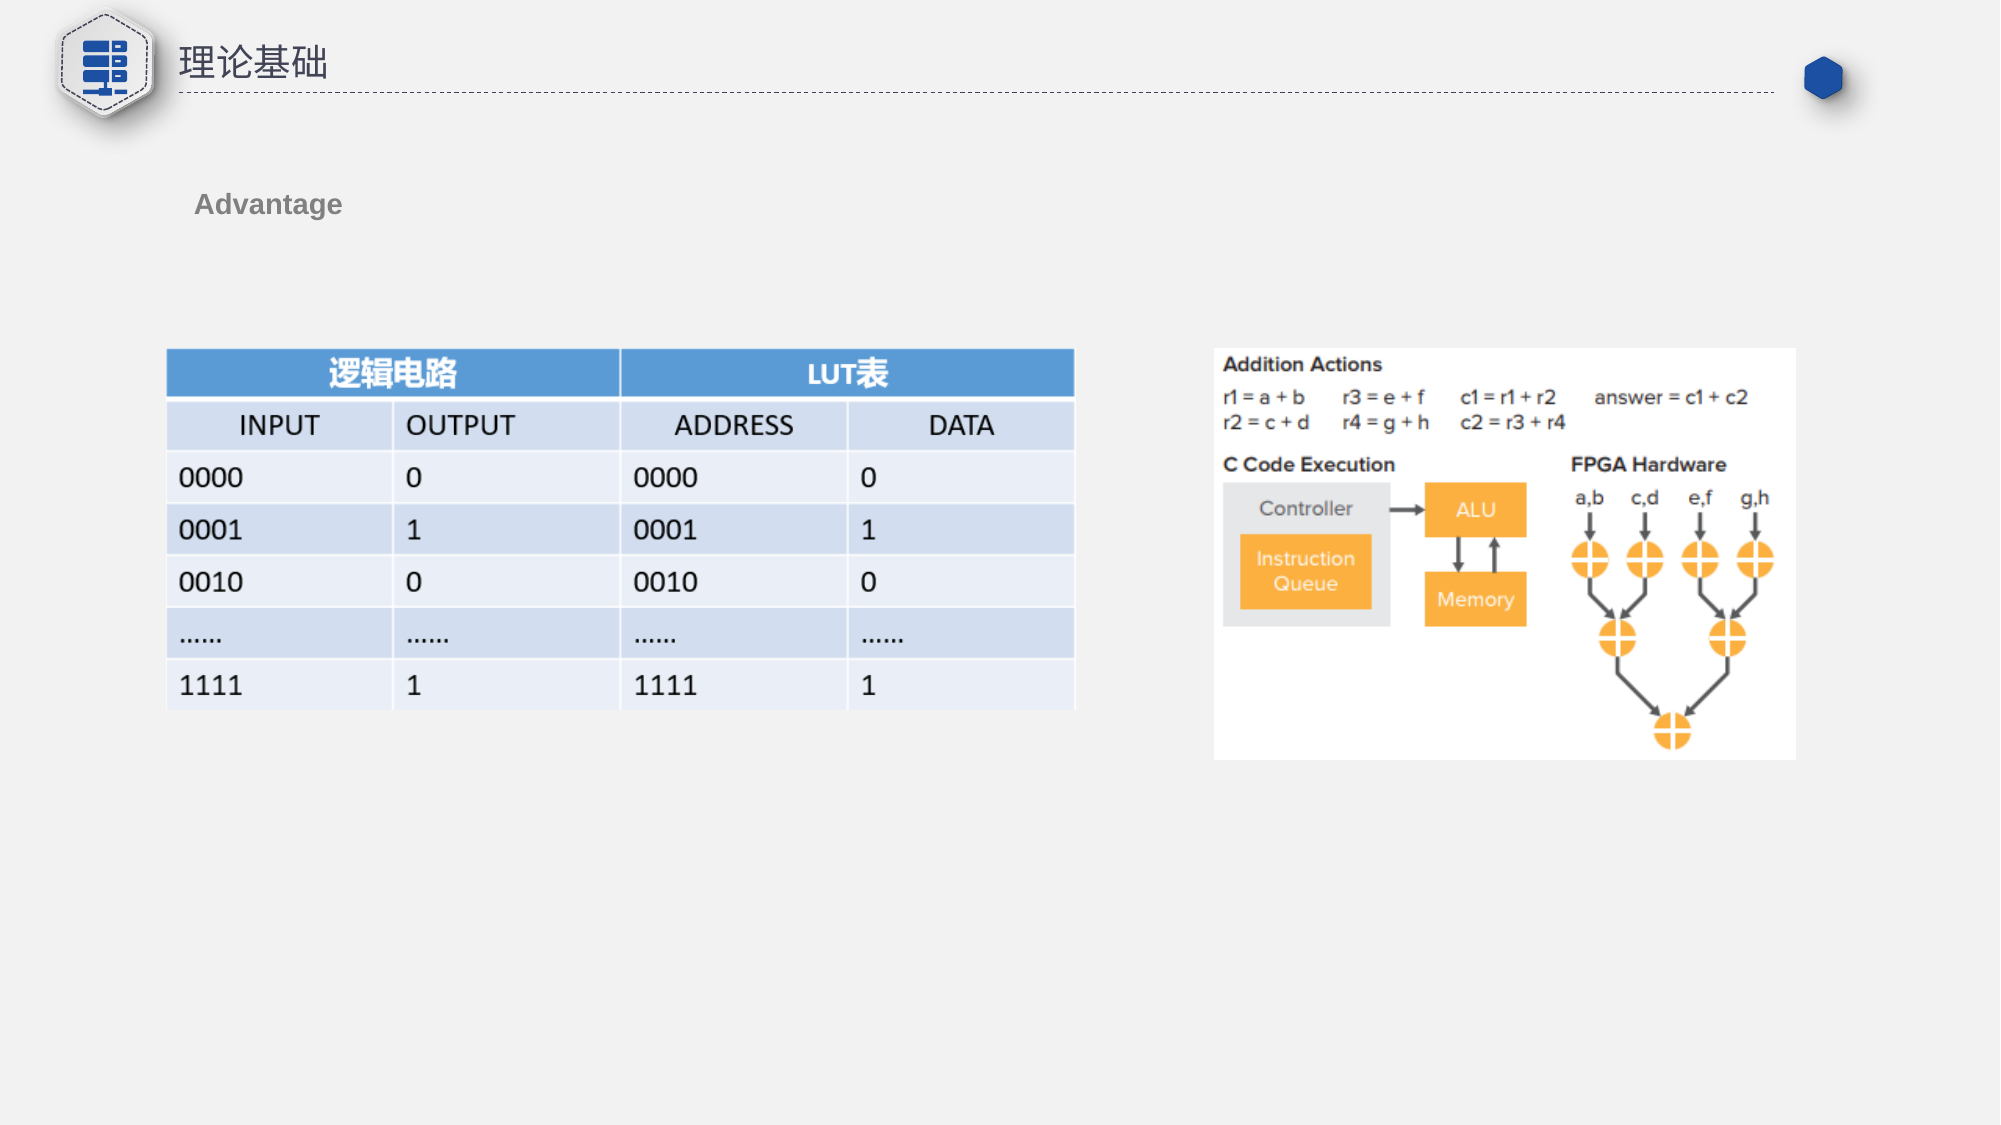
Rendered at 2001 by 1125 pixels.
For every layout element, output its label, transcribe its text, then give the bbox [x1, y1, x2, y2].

text_box Advantage [179, 161, 641, 244]
picture [166, 348, 1076, 711]
text_box 理论基础 [167, 33, 475, 90]
picture [1214, 348, 1796, 760]
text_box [49, 12, 160, 112]
text_box [127, 147, 589, 230]
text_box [1802, 58, 1845, 97]
